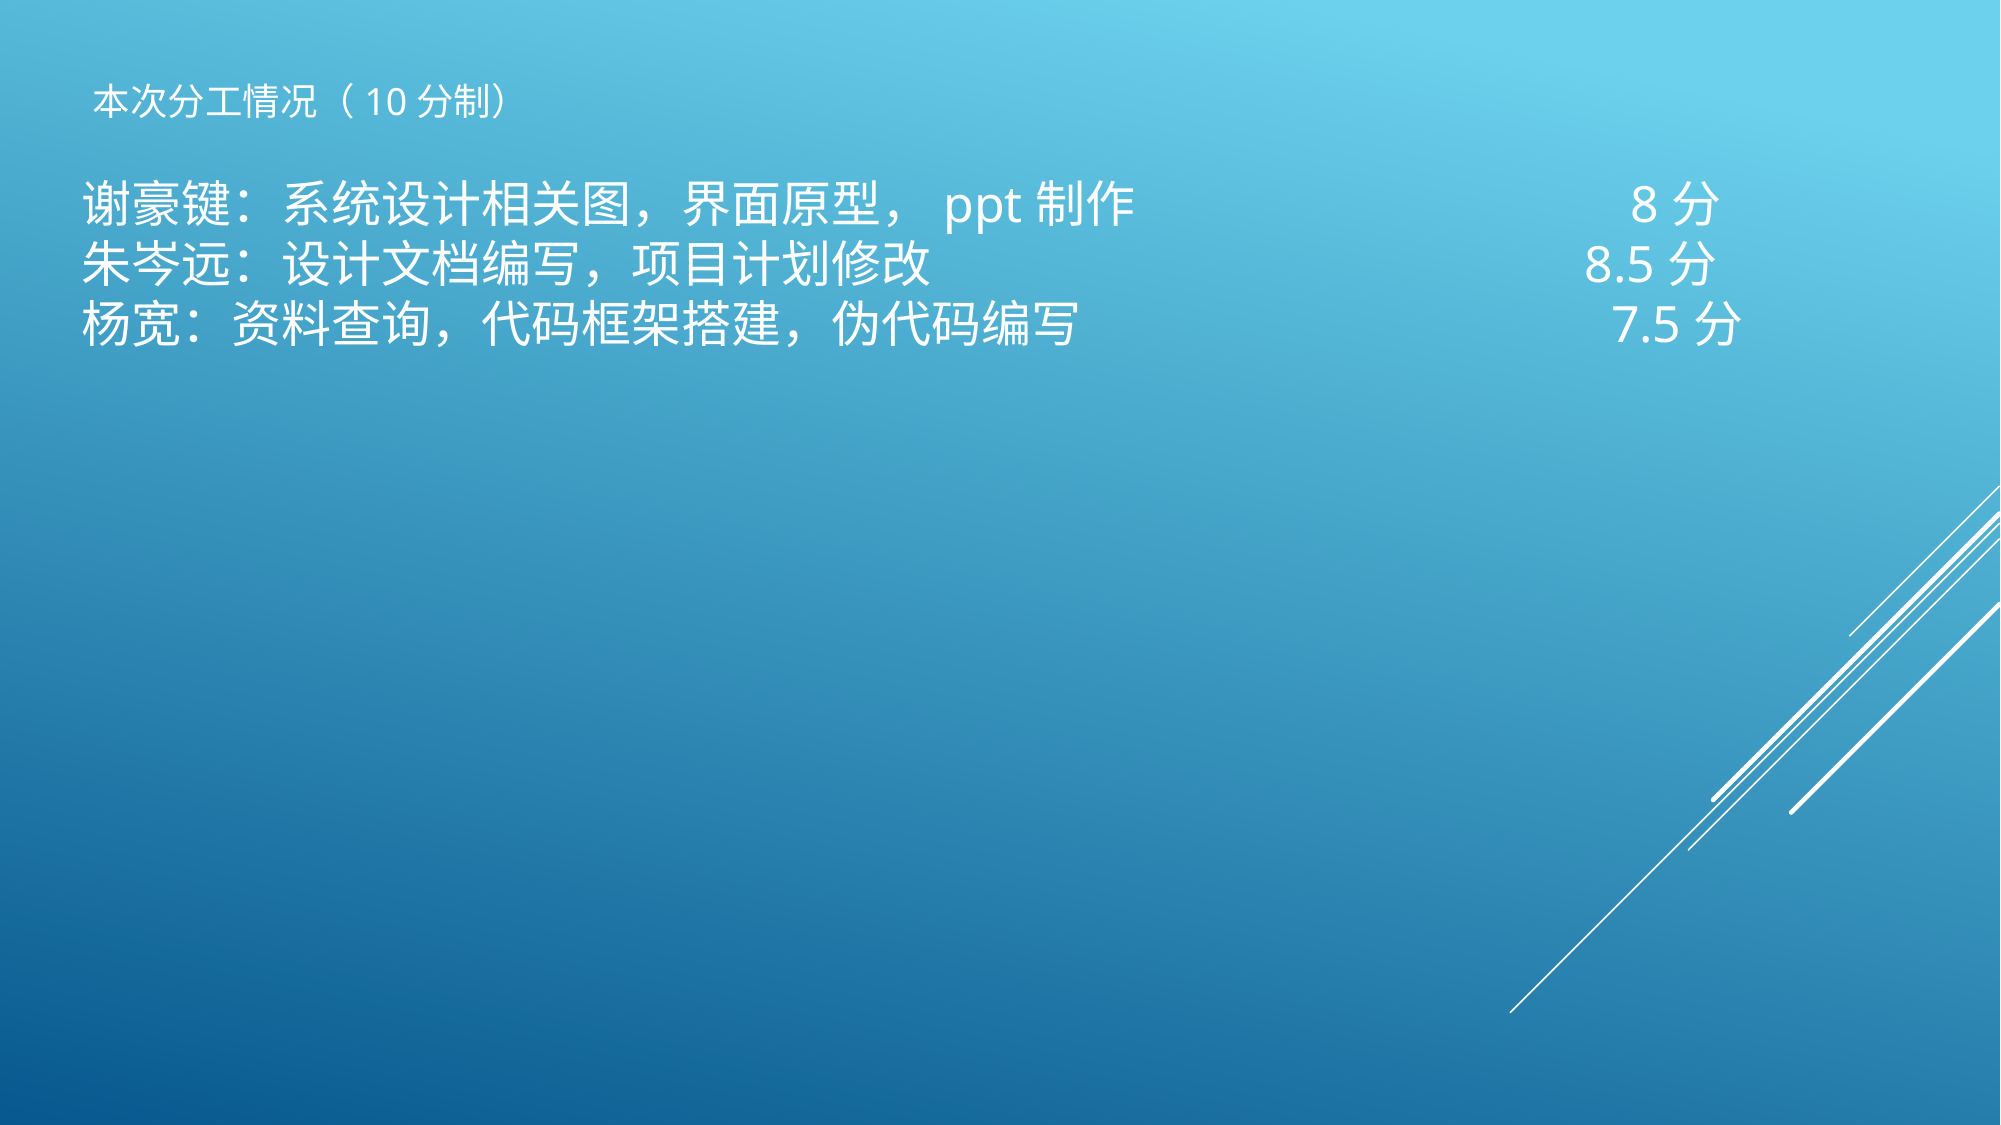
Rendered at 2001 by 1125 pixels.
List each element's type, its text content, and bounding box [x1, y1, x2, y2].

text_box 谢豪键：系统设计相关图，界面原型，ppt制作 8分 朱岑远：设计文档编写，项目计划修改 8.5分 杨宽：资料查询，代码框架搭建，伪代码编写 7.5分 [66, 165, 1863, 360]
text_box 本次分工情况（10分制） [78, 70, 1851, 131]
